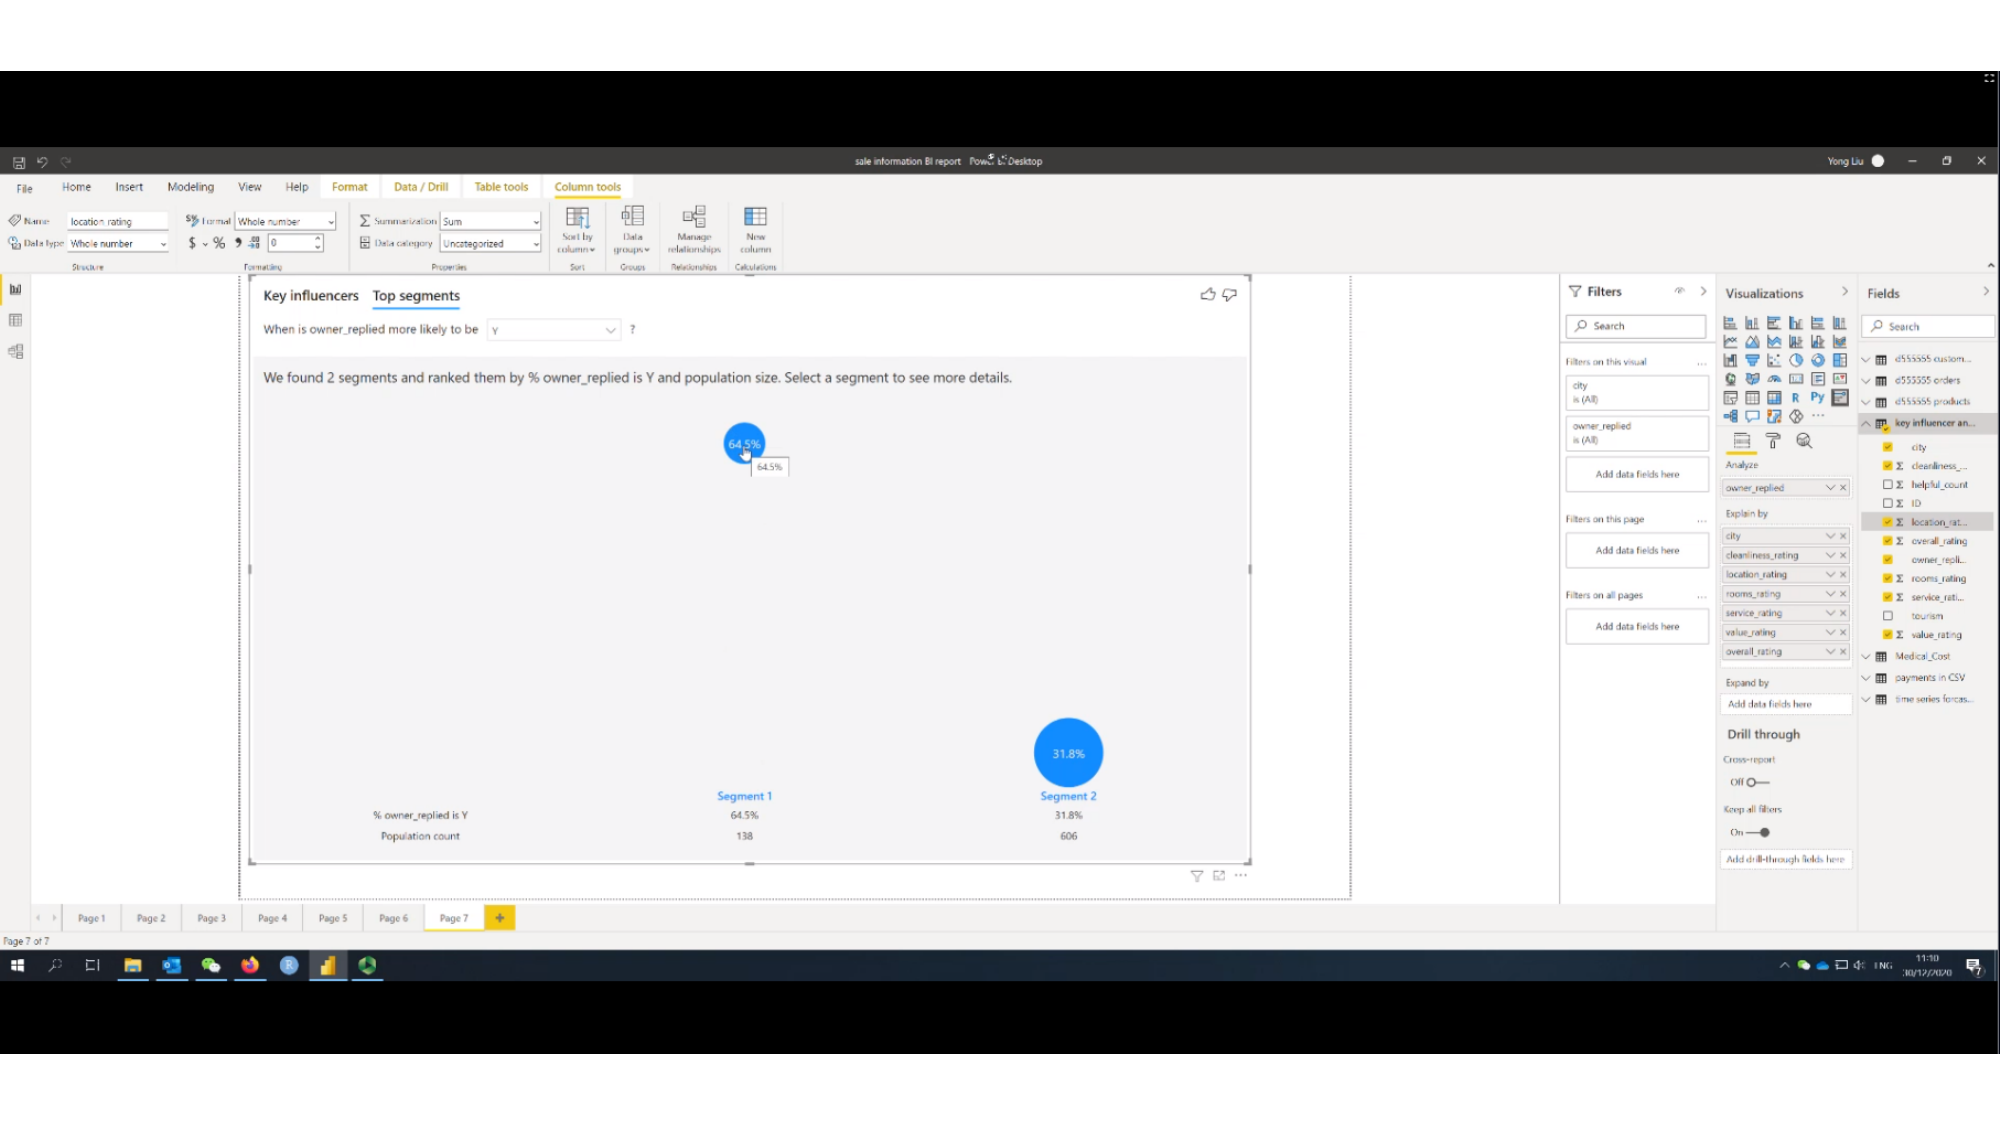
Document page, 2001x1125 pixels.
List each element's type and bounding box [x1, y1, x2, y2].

picture [0, 70, 2000, 1055]
